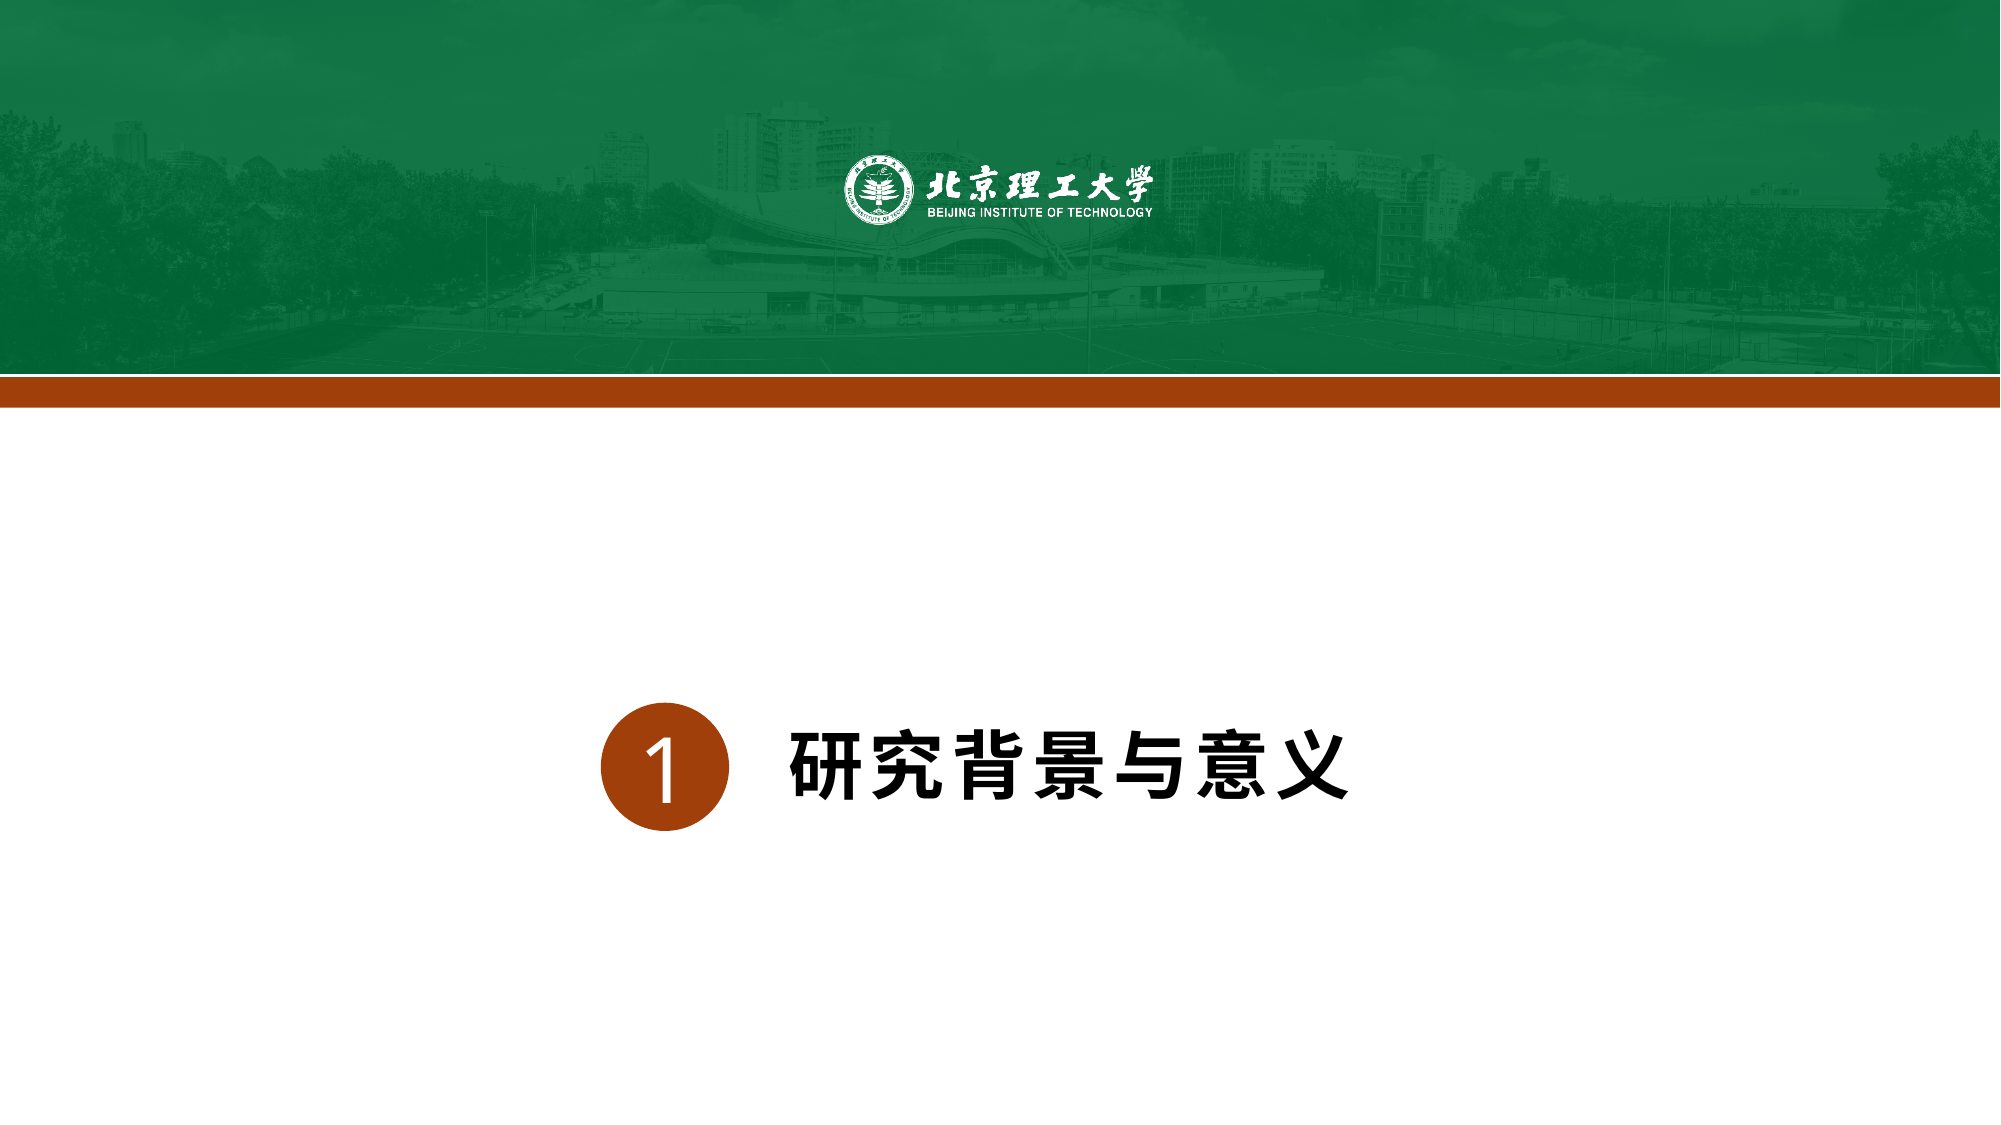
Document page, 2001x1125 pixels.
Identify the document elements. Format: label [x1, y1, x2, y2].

text_box [600, 702, 1404, 831]
picture [824, 137, 1176, 237]
